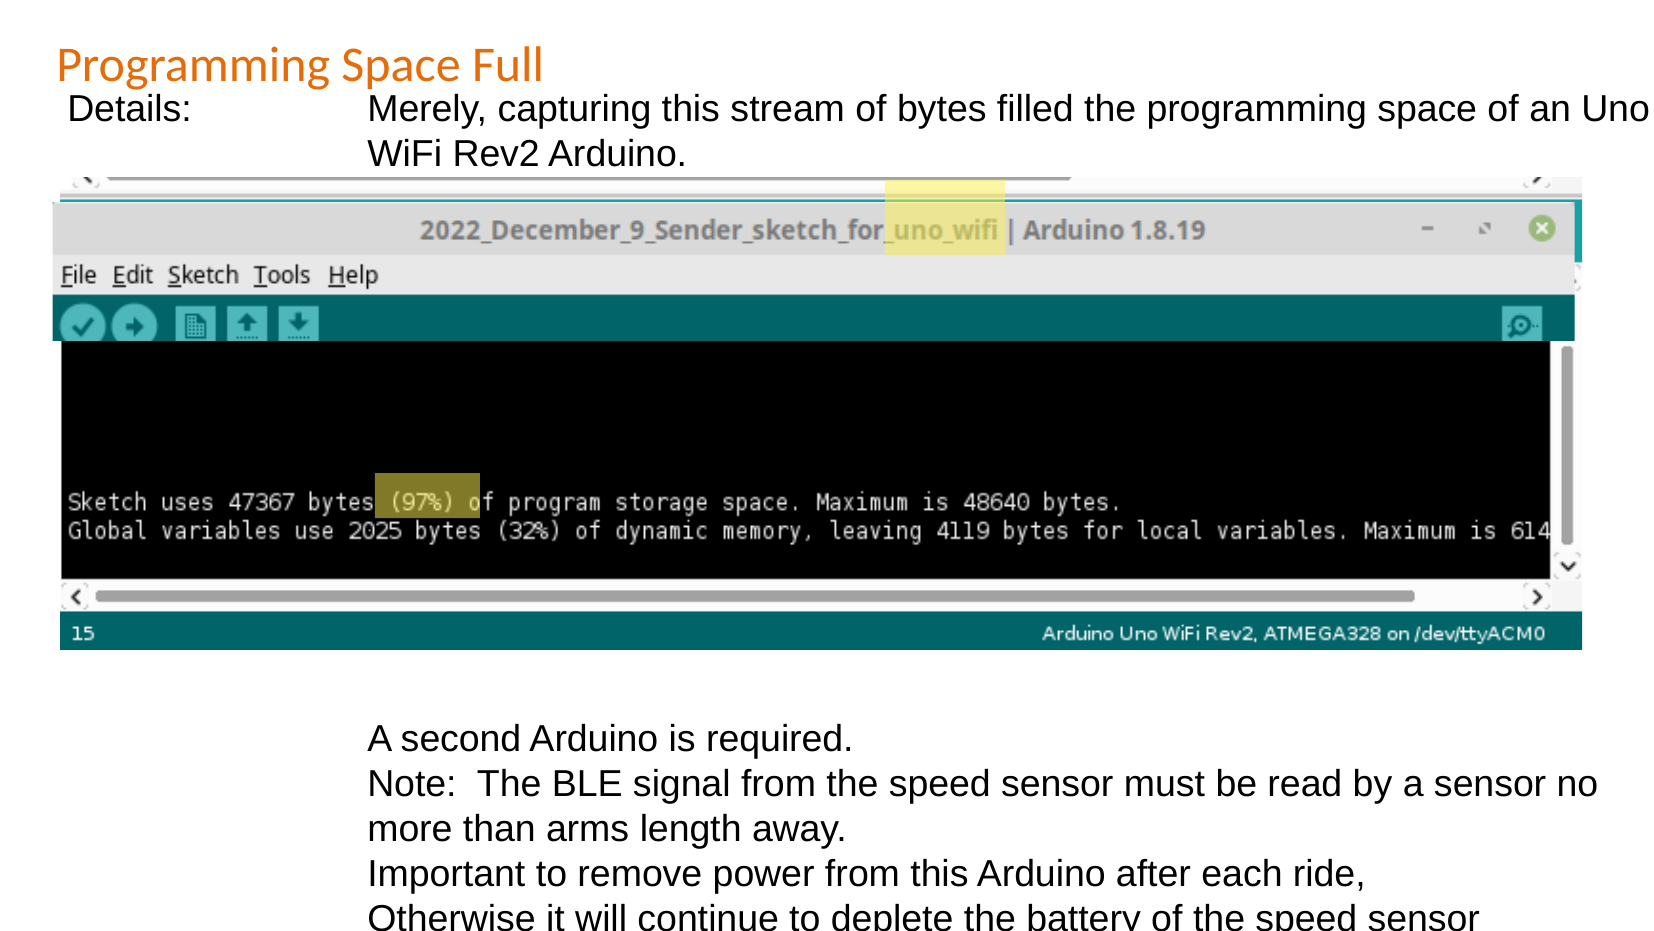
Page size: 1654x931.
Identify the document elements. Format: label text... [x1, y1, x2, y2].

text_box Programming Space Full [41, 24, 560, 99]
picture [52, 177, 1583, 650]
text_box Details: Merely, capturing this stream of bytes filled the programming space of an Uno WiFi Rev2 Arduino. A second Arduino is required. Note: The BLE signal from the speed sensor must be read by a sensor no more than arms length away. Important to remove power from this Arduino after each ride, Otherwise it will continue to deplete the battery of the speed sensor [52, 348, 1492, 915]
text_box Details: Merely, capturing this stream of bytes filled the programming space of an Uno WiFi Rev2 Arduino. A second Arduino is required. Note: The BLE signal from the speed sensor must be read by a sensor no more than arms length away. Important to remove power from this Arduino after each ride, Otherwise it will continue to deplete the battery of the speed sensor [52, 76, 1492, 200]
